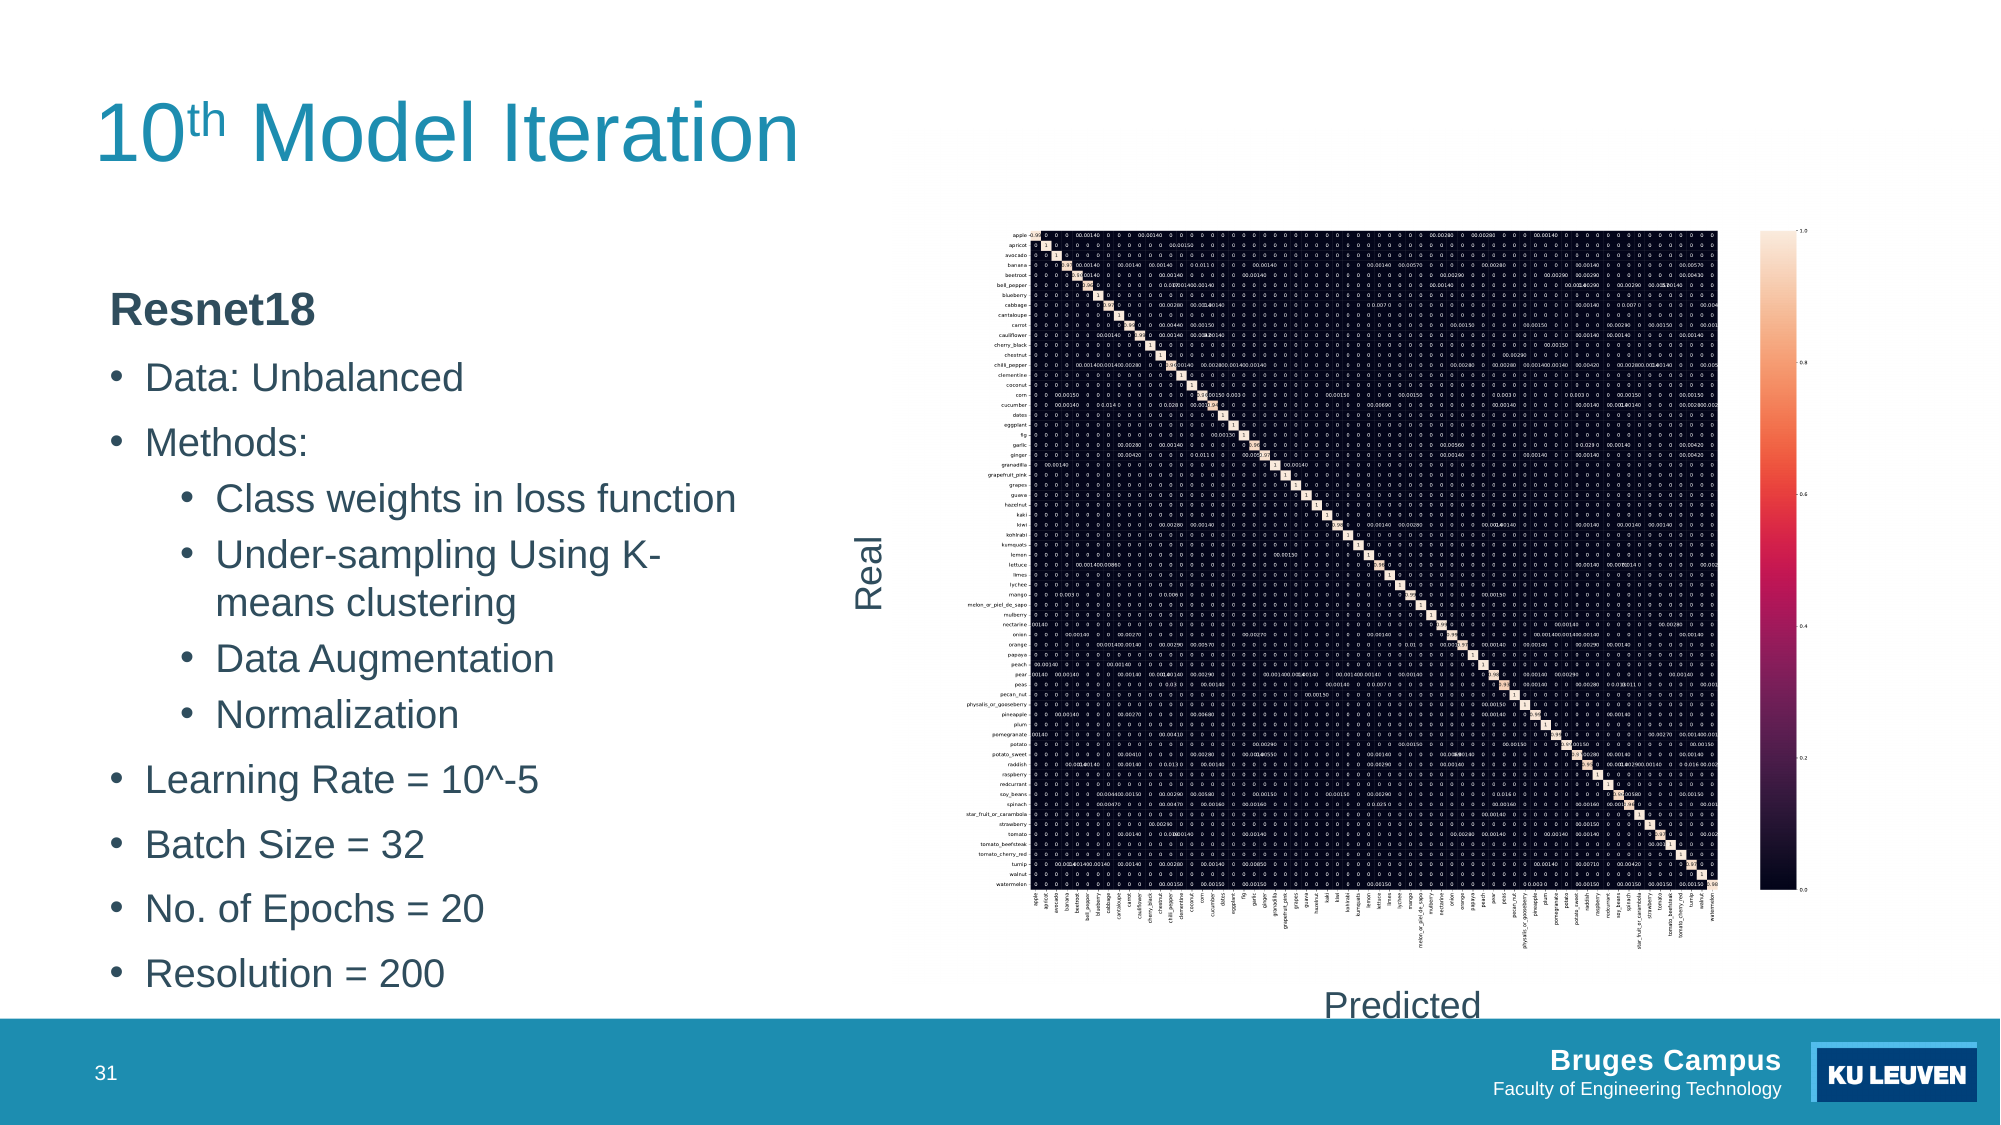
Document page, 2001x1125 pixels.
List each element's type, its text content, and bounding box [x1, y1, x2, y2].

slide_number 31 [94, 1018, 201, 1125]
text_box Predicted [1308, 984, 1587, 1034]
text_box Real [836, 350, 892, 628]
title 10th Model Iteration [94, 33, 1906, 223]
list Resnet18 Data: Unbalanced Methods: Class weights in loss function Under-sampling Using K-means clustering Data Augmentation Normalization Learning Rate = 10^-5 Batch Size = 32 No. of Epochs = 20 Resolution = 200 [94, 271, 783, 1004]
picture [1811, 1042, 1977, 1102]
picture [892, 128, 2000, 984]
